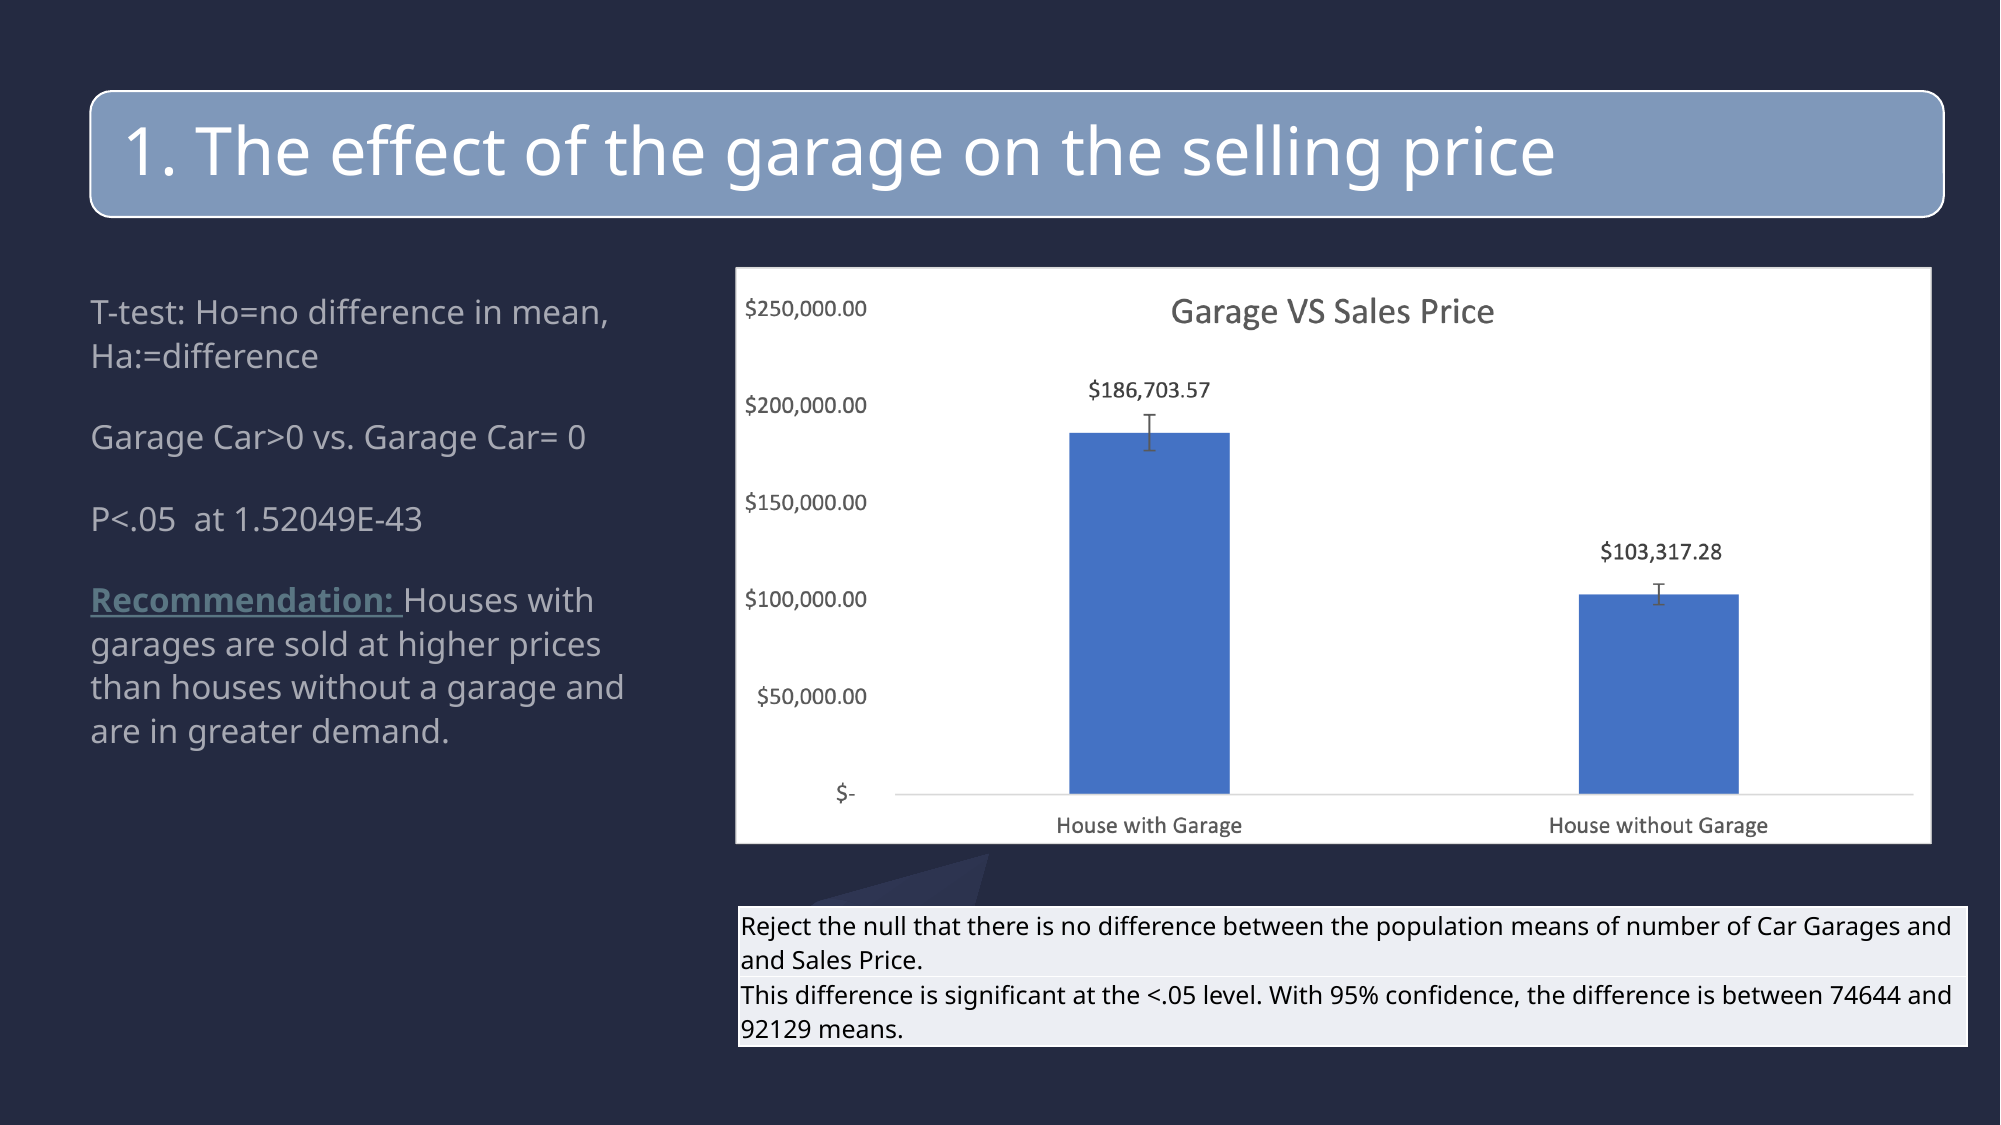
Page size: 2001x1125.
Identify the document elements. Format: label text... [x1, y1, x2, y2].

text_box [90, 90, 1944, 219]
list T-test: Ho=no difference in mean, Ha:=difference Garage Car>0 vs. Garage Car= 0 P<.05 at 1.52049E-43 Recommendation: Houses with garages are sold at higher prices than houses without a garage and are in greater demand. [90, 287, 676, 1000]
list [734, 265, 1936, 845]
table_header Reject the null that there is no difference between the population means of number of Car Garages and and Sales Price. [740, 908, 1966, 976]
table_cell This difference is significant at the <.05 level. With 95% confidence, the difference is between 74644 and 92129 means. [740, 977, 1966, 1045]
